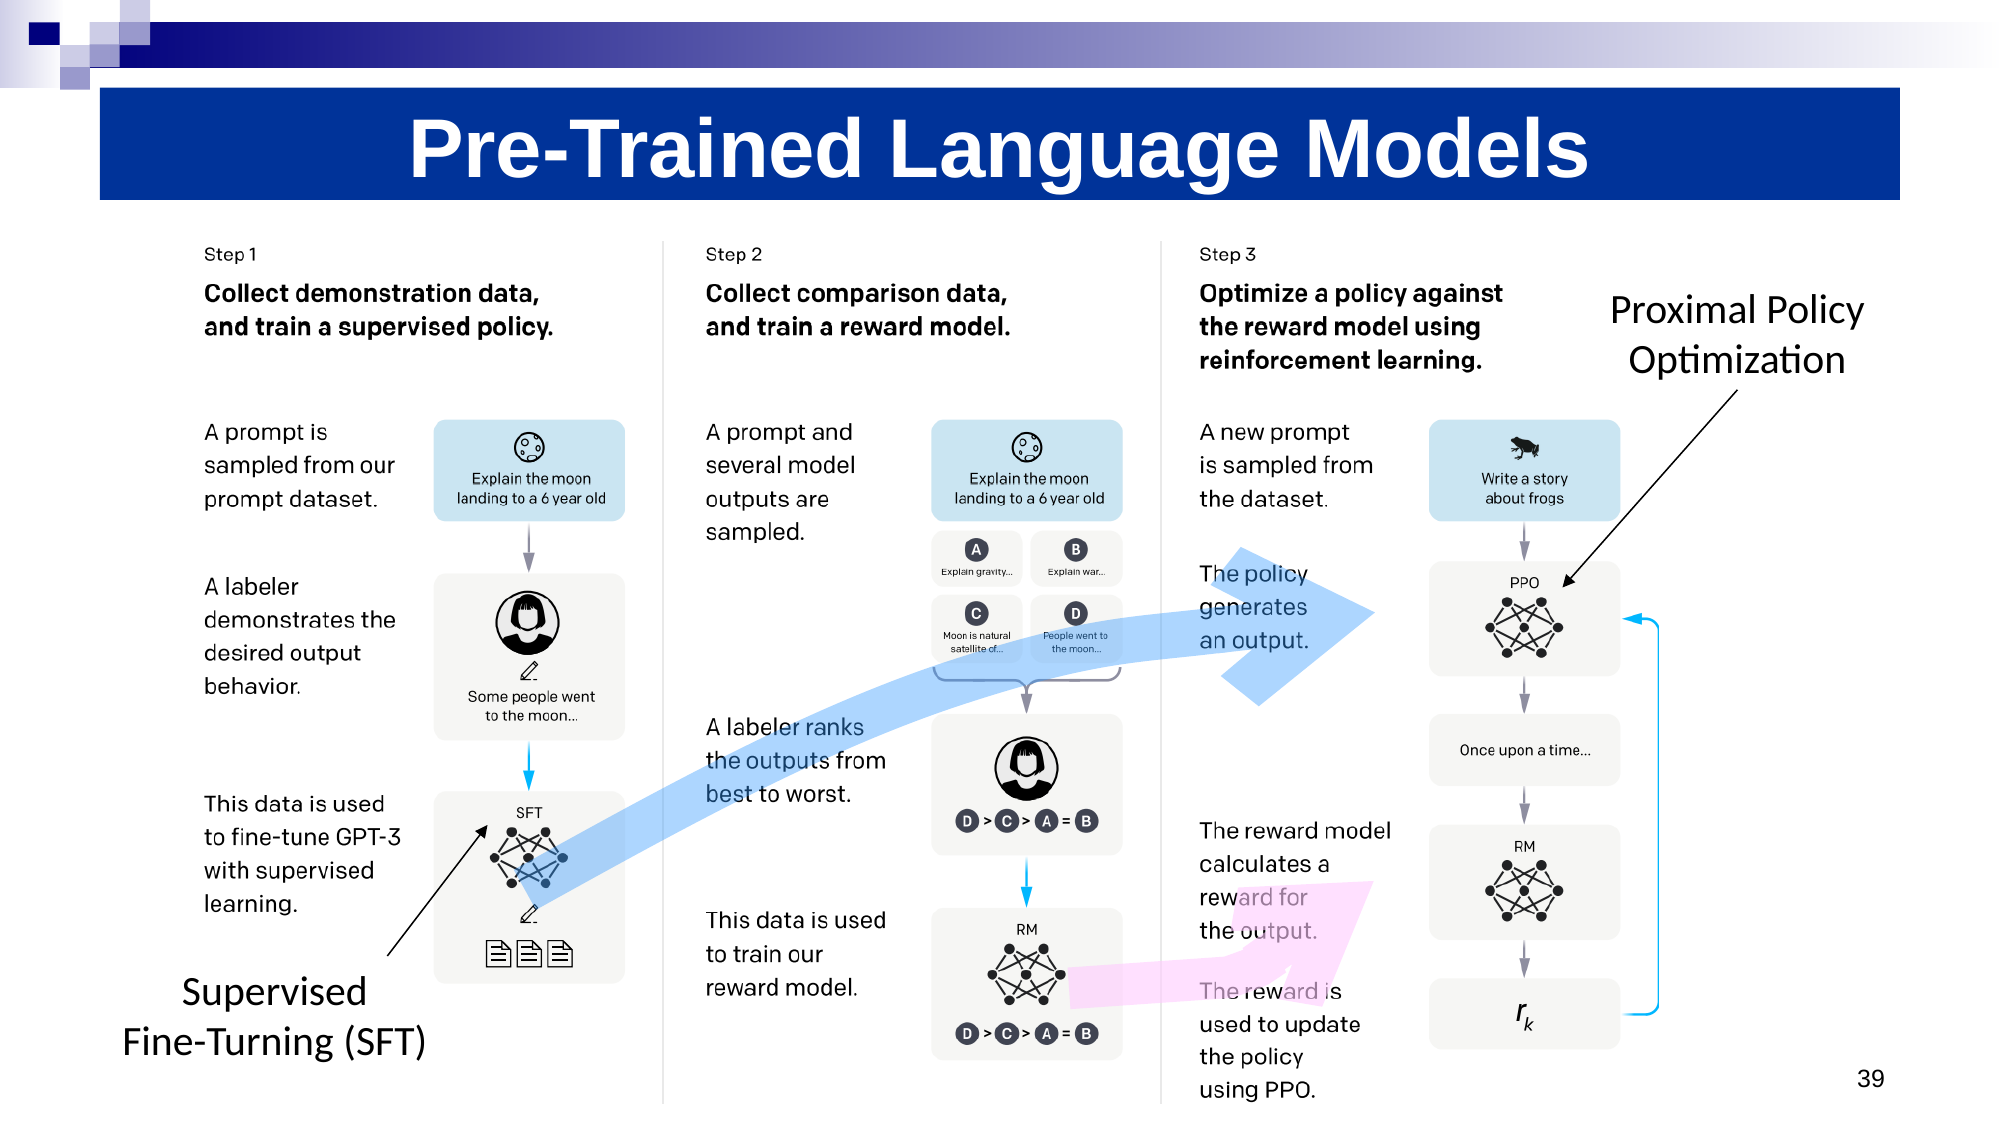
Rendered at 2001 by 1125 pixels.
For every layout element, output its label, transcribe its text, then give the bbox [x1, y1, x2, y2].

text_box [1562, 274, 1888, 588]
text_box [90, 824, 488, 1073]
picture [187, 227, 1688, 1113]
title Pre-Trained Language Models [99, 87, 1900, 200]
slide_number 39 [1690, 1024, 1901, 1101]
